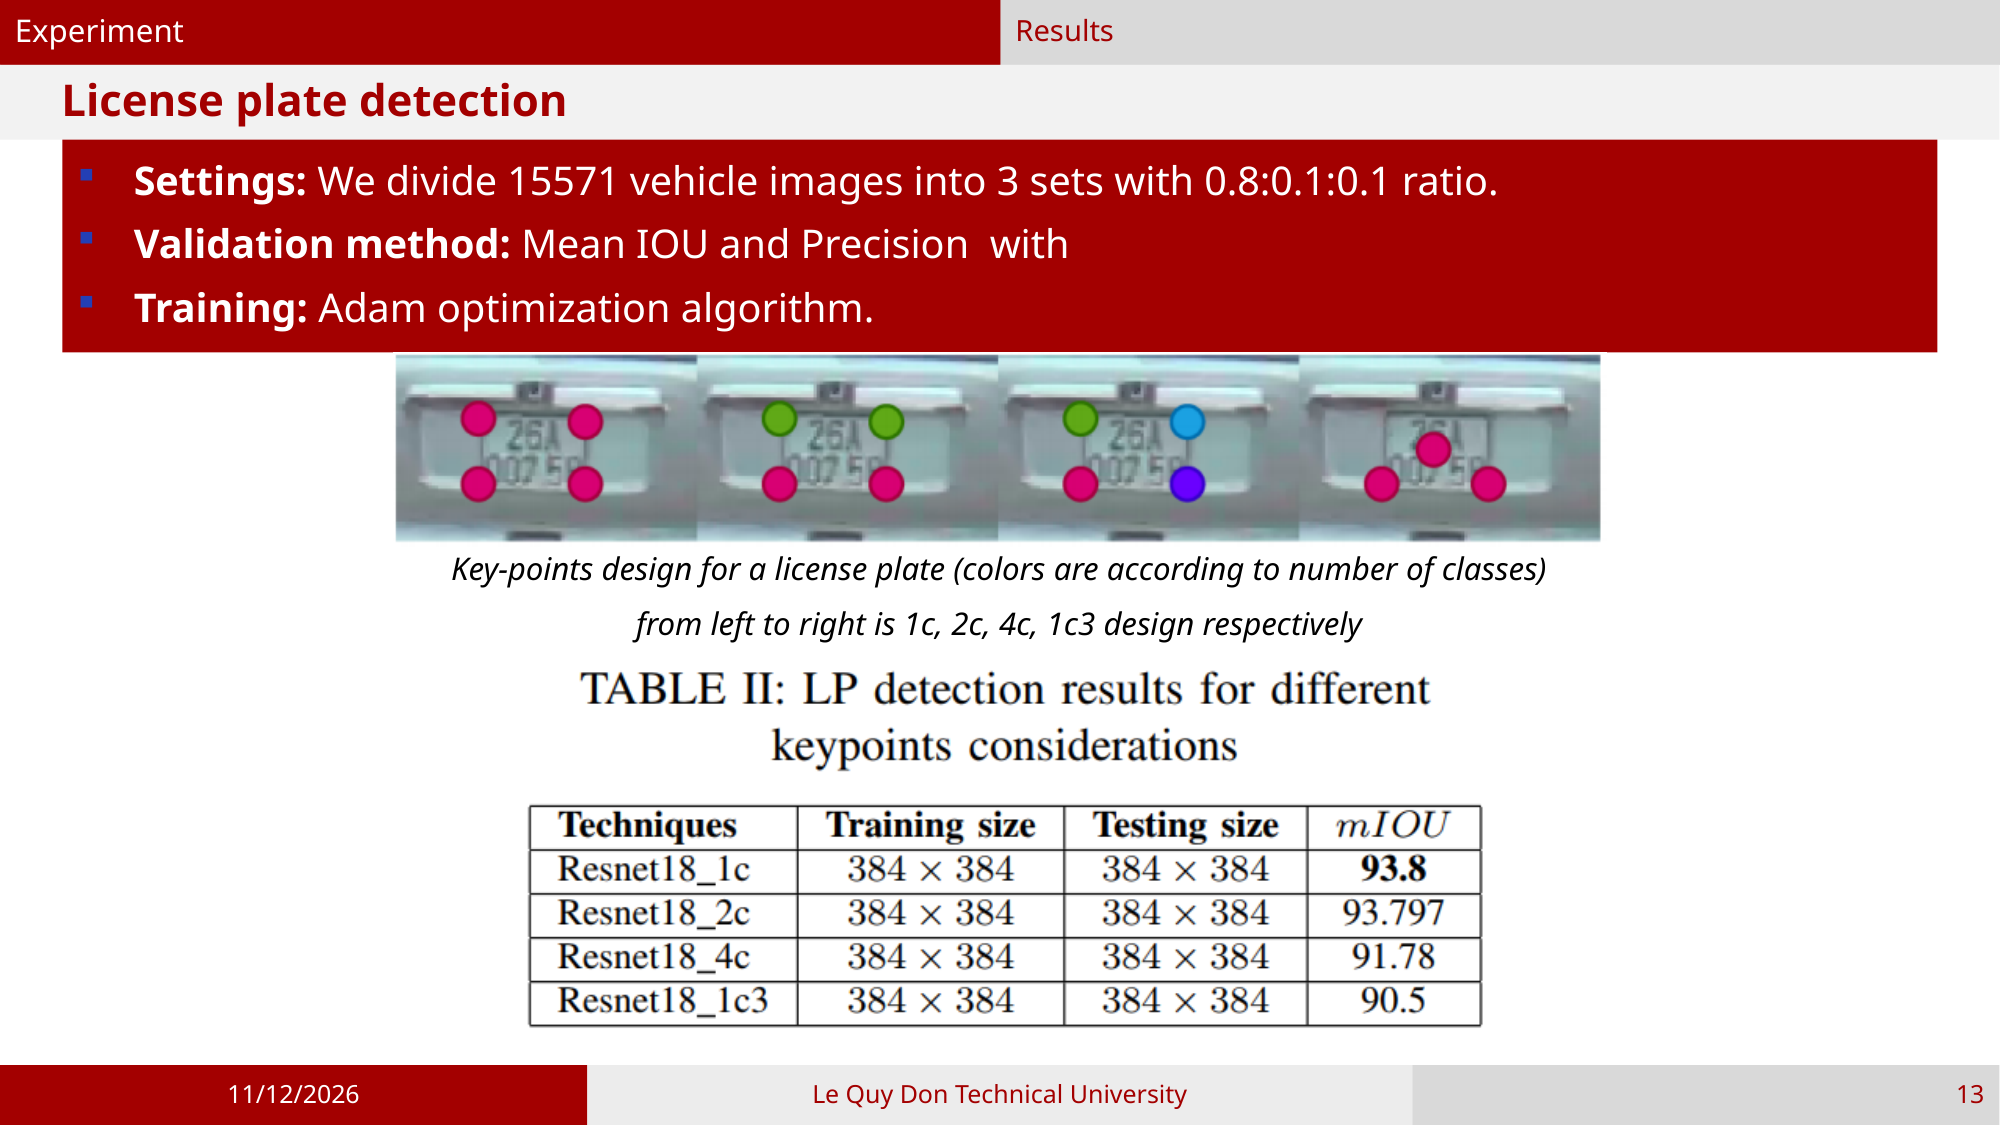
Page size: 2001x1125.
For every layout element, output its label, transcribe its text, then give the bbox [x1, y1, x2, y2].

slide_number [0, 1065, 587, 1125]
picture [500, 657, 1500, 1039]
title License plate detection [0, 65, 2000, 140]
list Results [1000, 0, 2000, 65]
picture [393, 352, 1607, 547]
footer Le Quy Don Technical University [587, 1065, 1412, 1125]
slide_number 13 [1412, 1065, 2000, 1125]
text_box Key-points design for a license plate (colors are according to number of classes) from left to right is 1c, 2c, 4c, 1c3 design respectively [426, 547, 1573, 659]
list Experiment [0, 0, 1000, 65]
